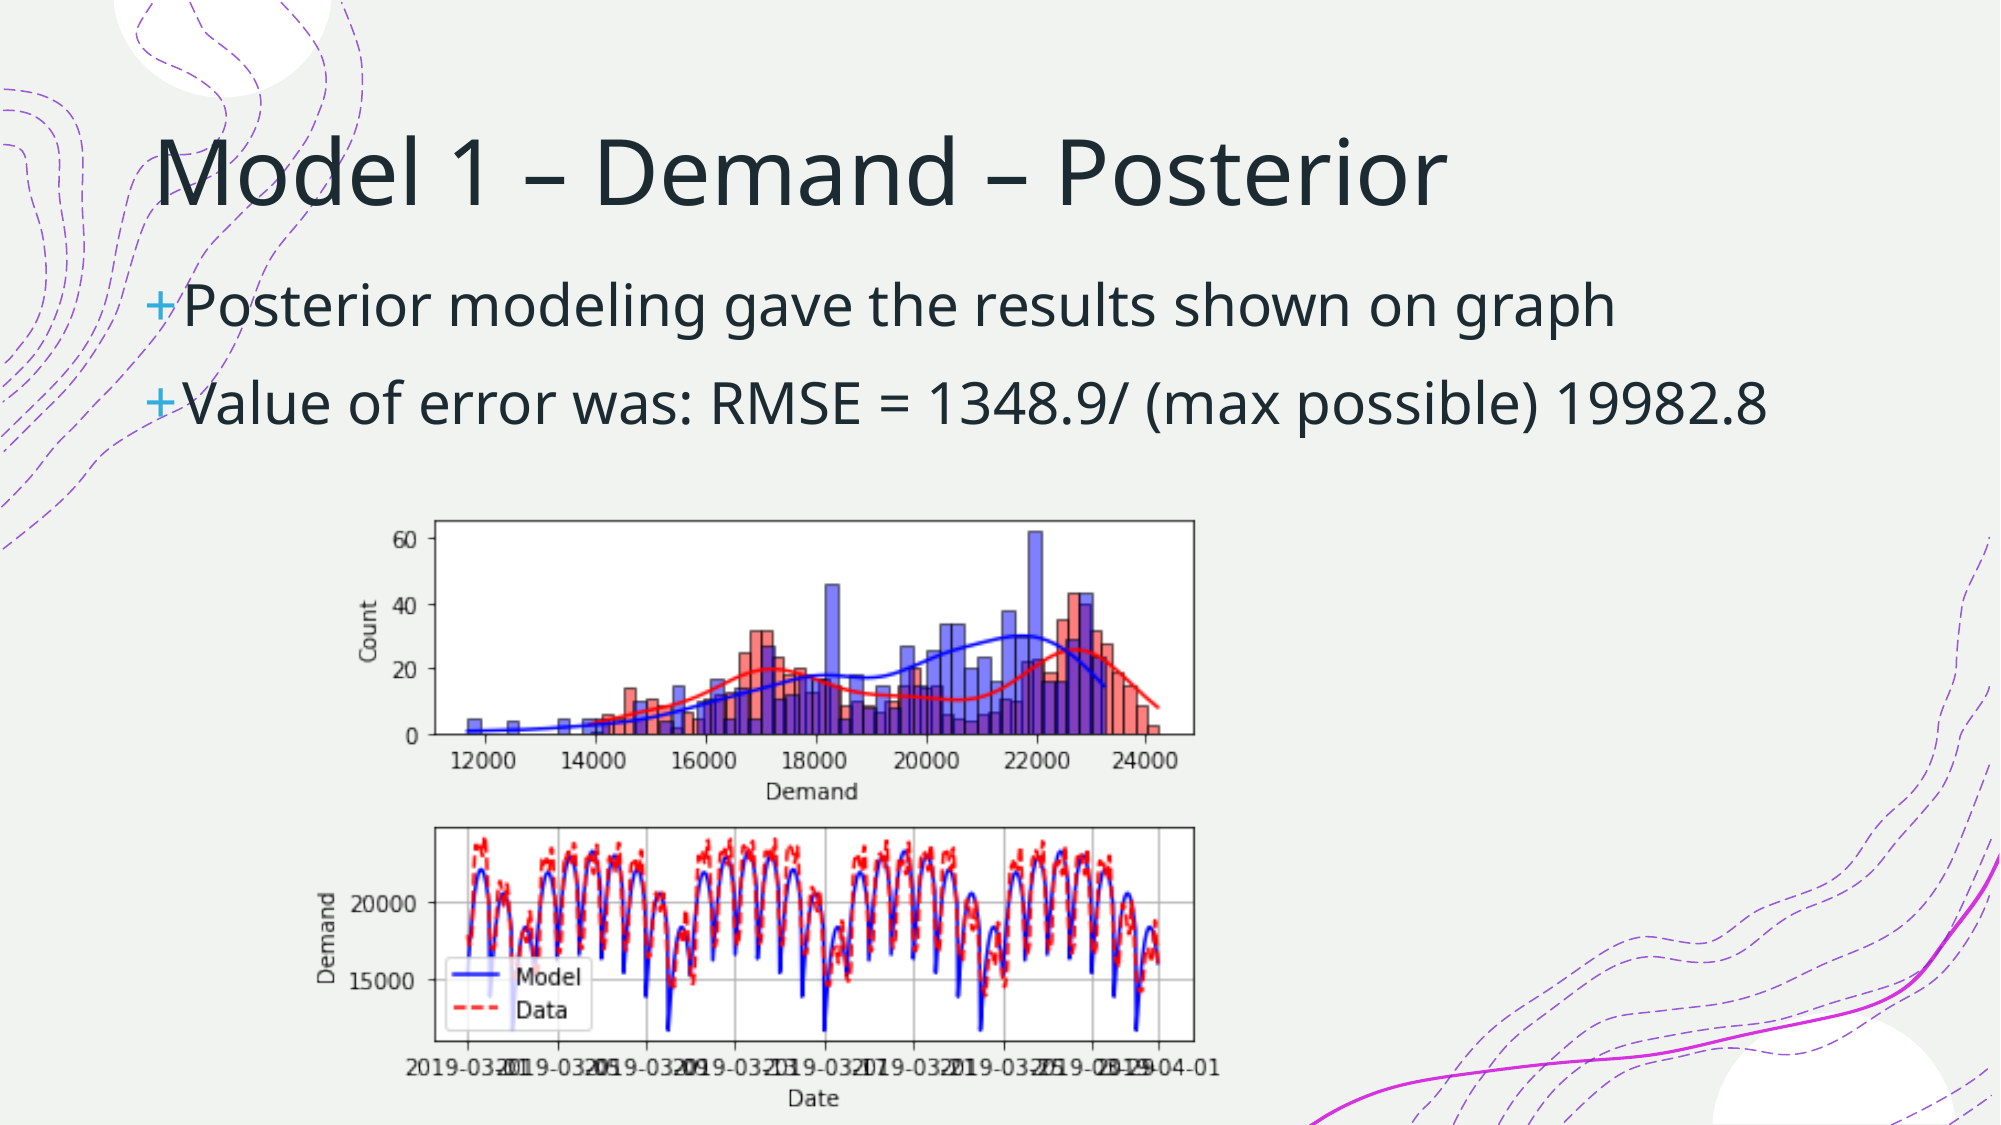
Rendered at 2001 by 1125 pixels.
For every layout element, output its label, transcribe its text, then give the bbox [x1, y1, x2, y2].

list Posterior modeling gave the results shown on graph Value of error was: RMSE = 1348.9/ (max possible) 19982.8 [129, 254, 1855, 968]
picture [302, 507, 1238, 1125]
title Model 1 – Demand – Posterior [137, 59, 1863, 278]
